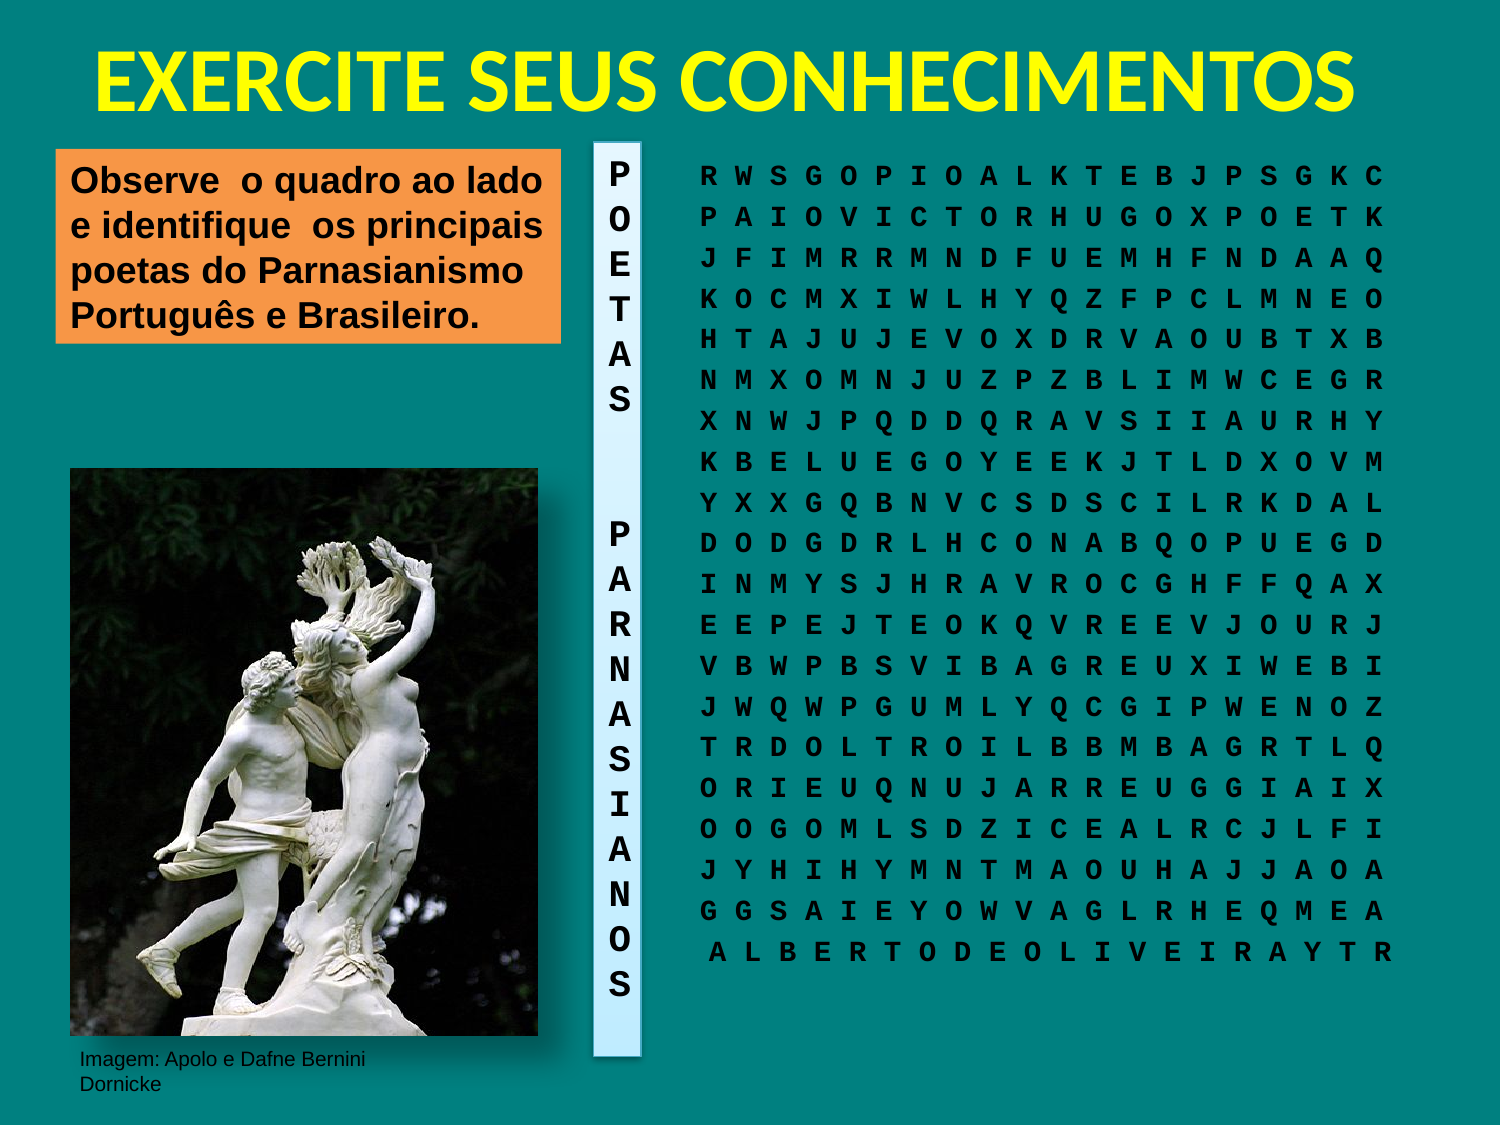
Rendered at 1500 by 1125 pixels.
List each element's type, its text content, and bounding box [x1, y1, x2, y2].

list R W S G O P I O A L K T E B J P S G K C P A I O V I C T O R H U G O X P O E T K J F I M R R M N D F U E M H F N D A A Q K O C M X I W L H Y Q Z F P C L M N E O H T A J U J E V O X D R V A O U B T X B N M X O M N J U Z P Z B L I M W C E G R X N W J P Q D D Q R A V S I I A U R H Y K B E L U E G O Y E E K J T L D X O V M Y X X G Q B N V C S D S C I L R K D A L D O D G D R L H C O N A B Q O P U E G D I N M Y S J H R A V R O C G H F F Q A X E E P E J T E O K Q V R E E V J O U R J V B W P B S V I B A G R E U X I W E B I J W Q W P G U M L Y Q C G I P W E N O Z T R D O L T R O I L B B M B A G R T L Q O R I E U Q N U J A R R E U G G I A I X O O G O M L S D Z I C E A L R C J L F I J Y H I H Y M N T M A O U H A J J A O A G G S A I E Y O W V A G L R H E Q M E A A L B E R T O D E O L I V E I R A Y T R [648, 148, 1452, 993]
picture [70, 468, 538, 1036]
text_box Imagem: Apolo e Dafne Bernini Dornicke [64, 1038, 455, 1104]
text_box POETAS PARNASIANOS [593, 248, 642, 1057]
text_box EXERCITE SEUS CONHECIMENTOS [70, 12, 1382, 248]
text_box Observe o quadro ao lado e identifique os principais poetas do Parnasianismo Português e Brasileiro. [55, 148, 561, 344]
